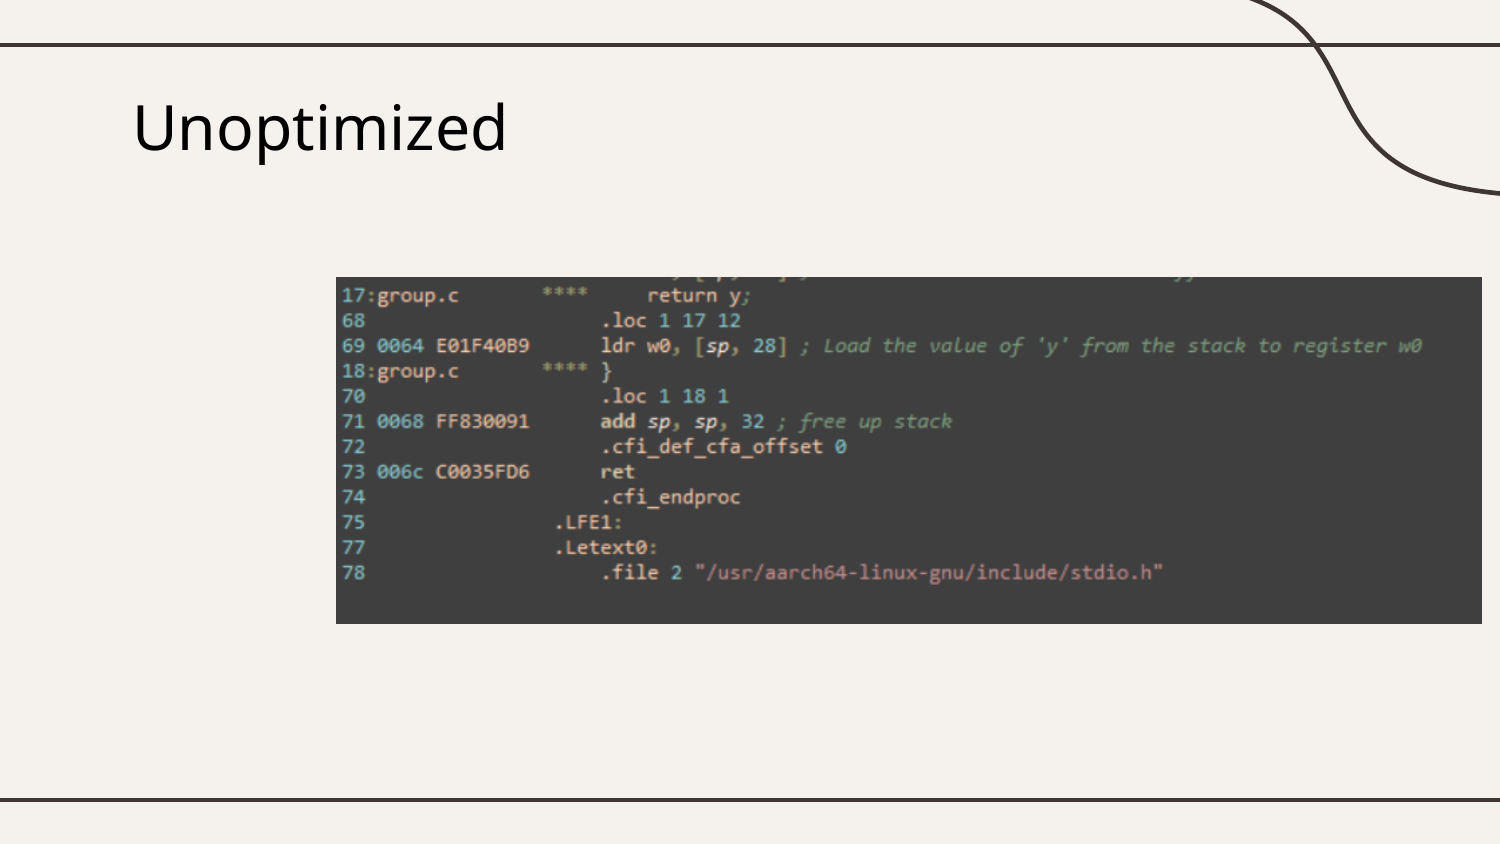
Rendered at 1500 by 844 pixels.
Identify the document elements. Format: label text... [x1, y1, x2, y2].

title Unoptimized [116, 72, 890, 167]
picture [336, 277, 1482, 625]
